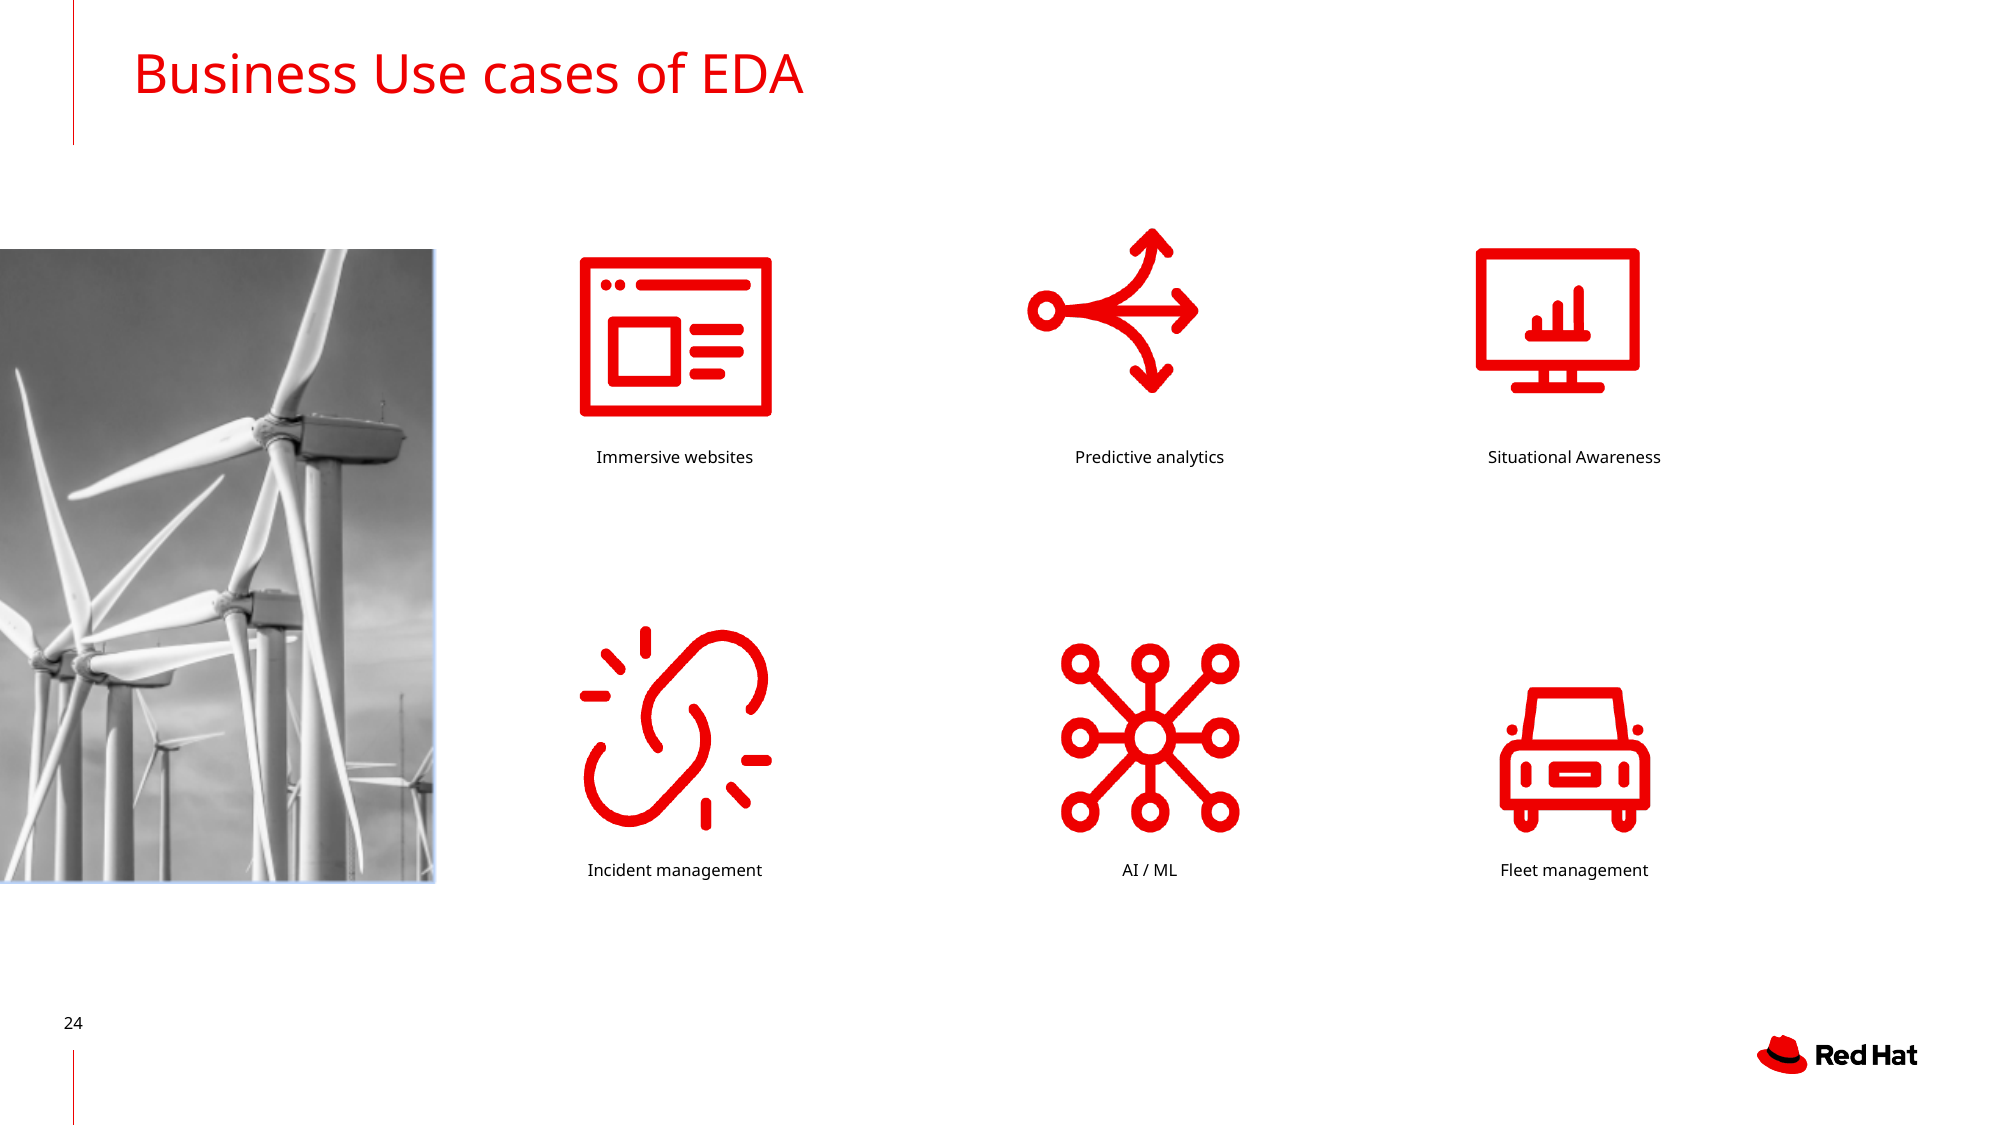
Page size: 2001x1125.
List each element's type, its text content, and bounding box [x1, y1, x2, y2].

picture [0, 248, 440, 884]
subtitle AI / ML [943, 856, 1307, 910]
slide_number ‹#› [13, 1012, 134, 1036]
subtitle Immersive websites [443, 443, 943, 497]
subtitle Incident management [408, 856, 943, 910]
picture [549, 594, 801, 862]
picture [1449, 618, 1700, 886]
subtitle Situational Awareness [1307, 443, 1842, 497]
picture [1757, 1035, 1918, 1074]
picture [549, 202, 801, 470]
title Business Use cases of EDA [133, 30, 1844, 121]
subtitle Fleet management [1307, 856, 1842, 910]
picture [1432, 187, 1683, 454]
picture [987, 177, 1238, 445]
subtitle Predictive analytics [943, 443, 1307, 497]
picture [1024, 604, 1276, 872]
